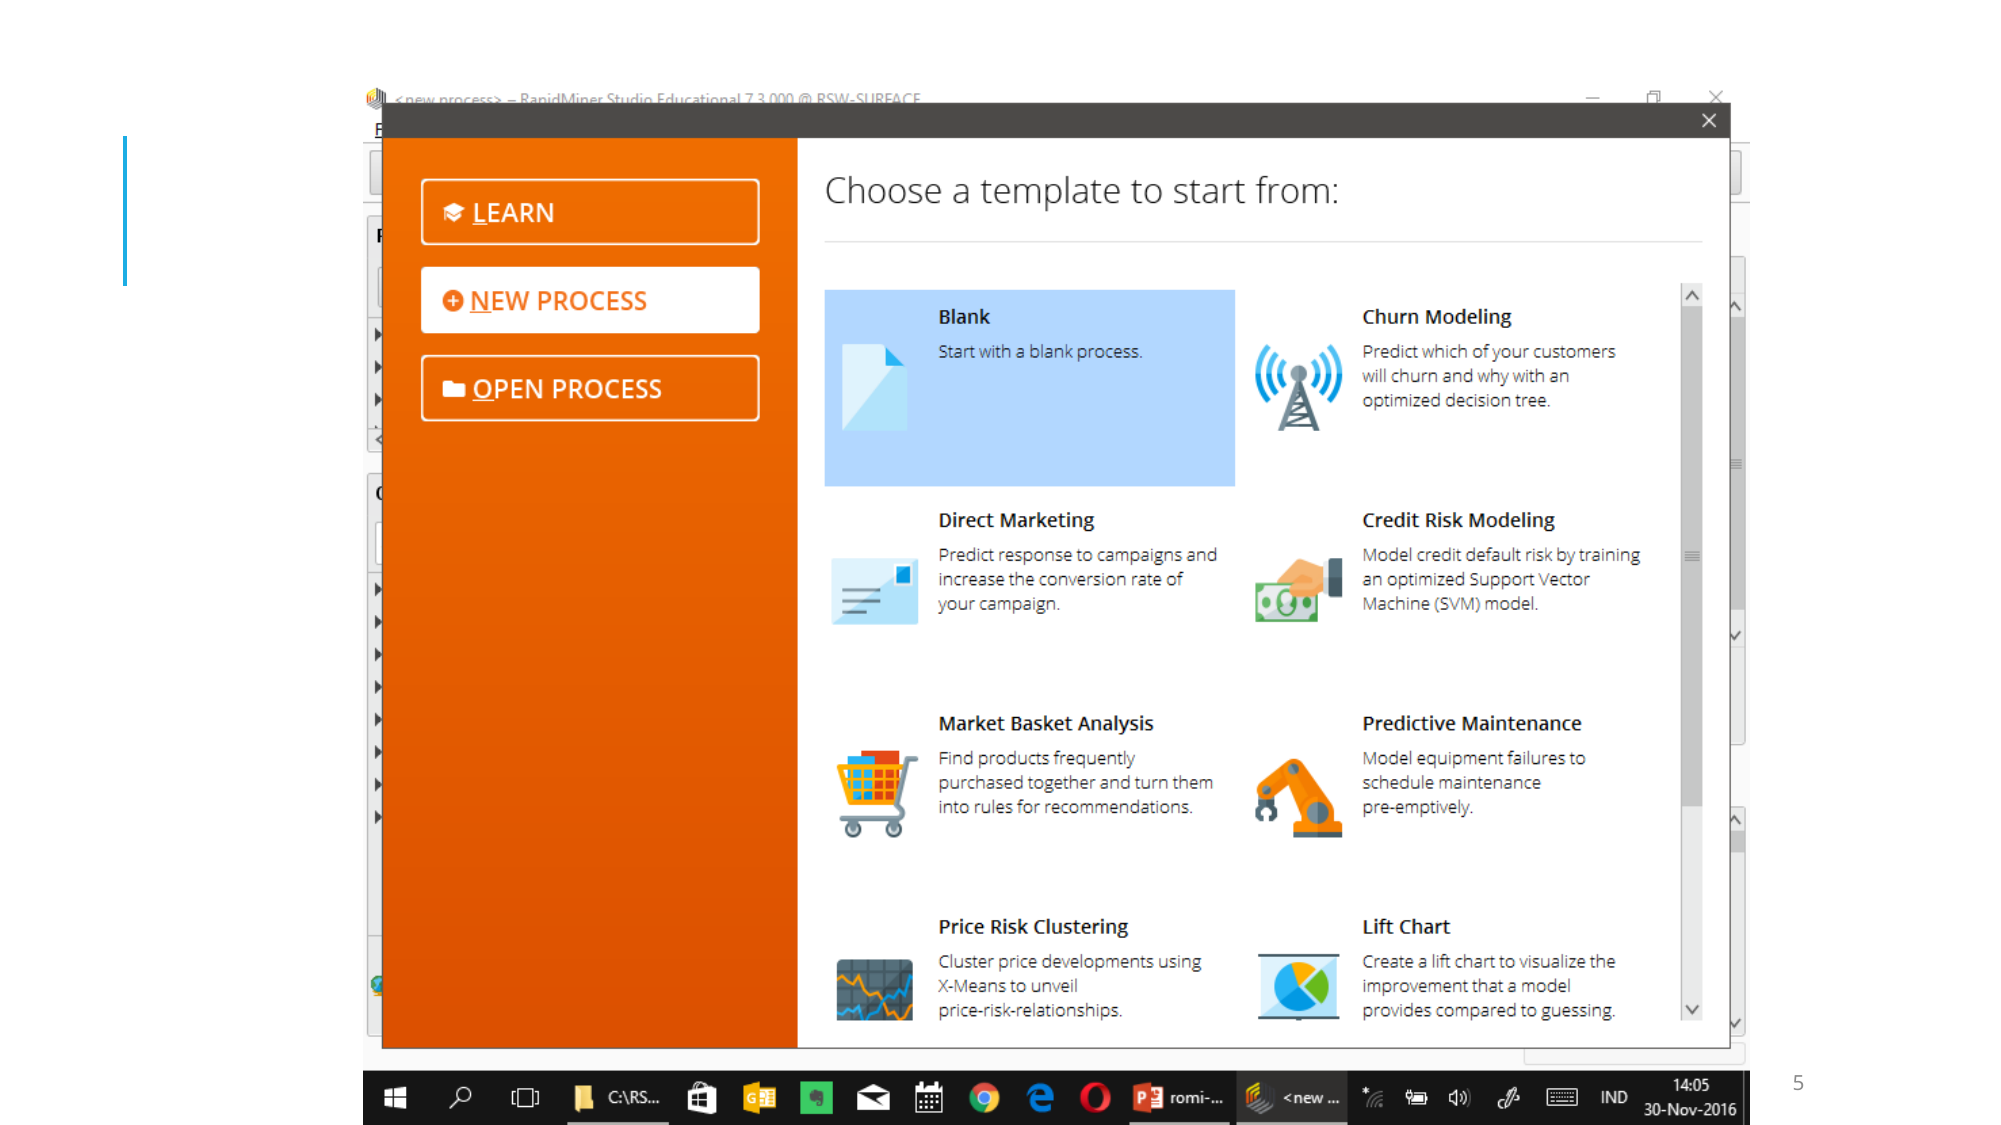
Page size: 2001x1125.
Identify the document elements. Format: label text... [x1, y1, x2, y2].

picture [362, 84, 1751, 1125]
slide_number 5 [1777, 1061, 1938, 1107]
